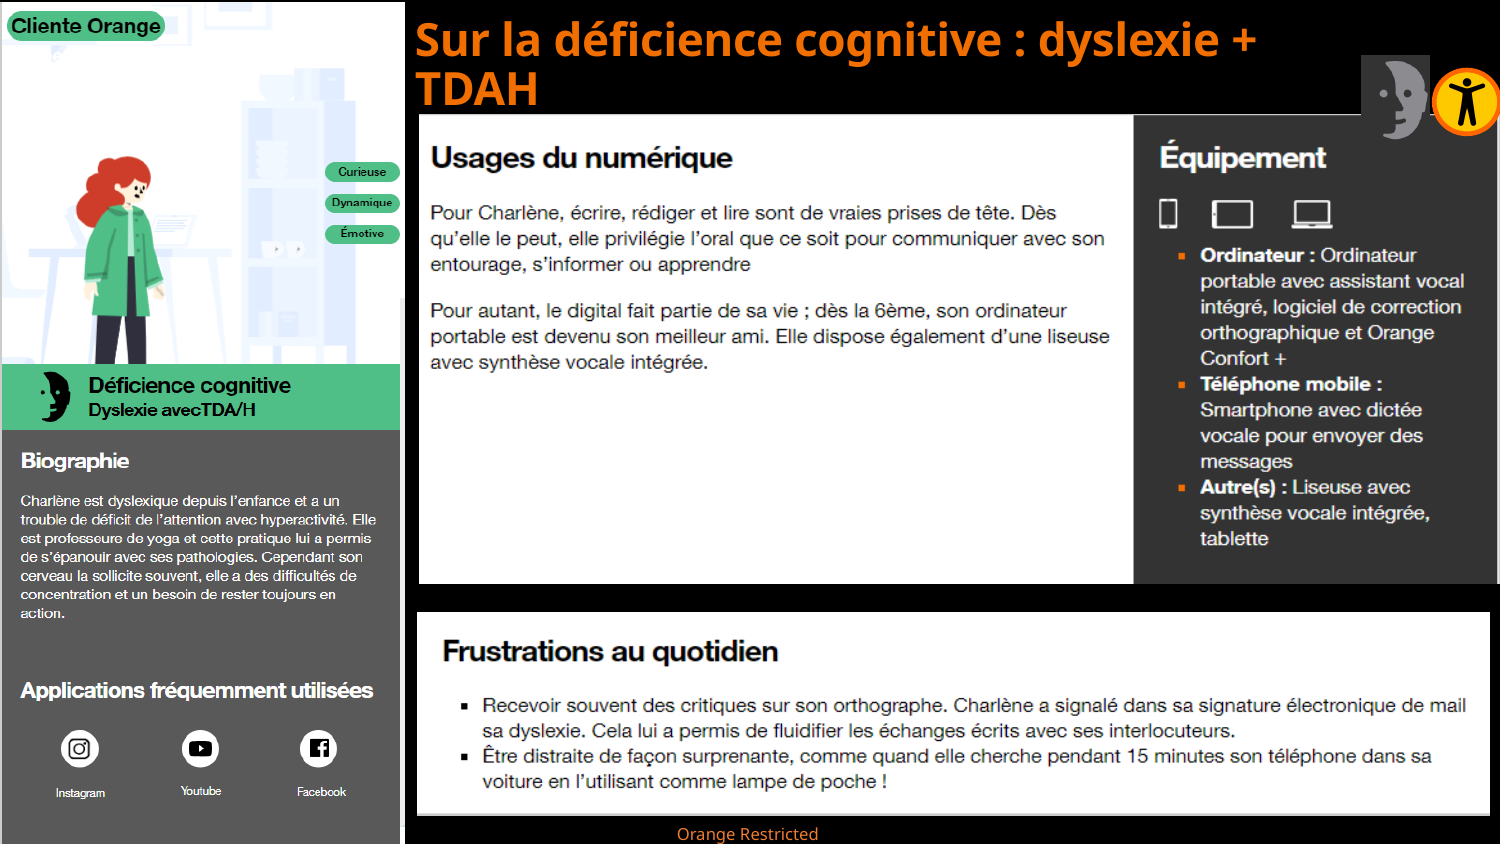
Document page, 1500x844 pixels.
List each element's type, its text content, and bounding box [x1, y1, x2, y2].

picture [418, 55, 1500, 584]
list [0, 2, 406, 844]
picture [417, 611, 1490, 816]
title Sur la déficience cognitive : dyslexie + TDAH [409, 9, 1405, 131]
text_box [1435, 67, 1500, 113]
